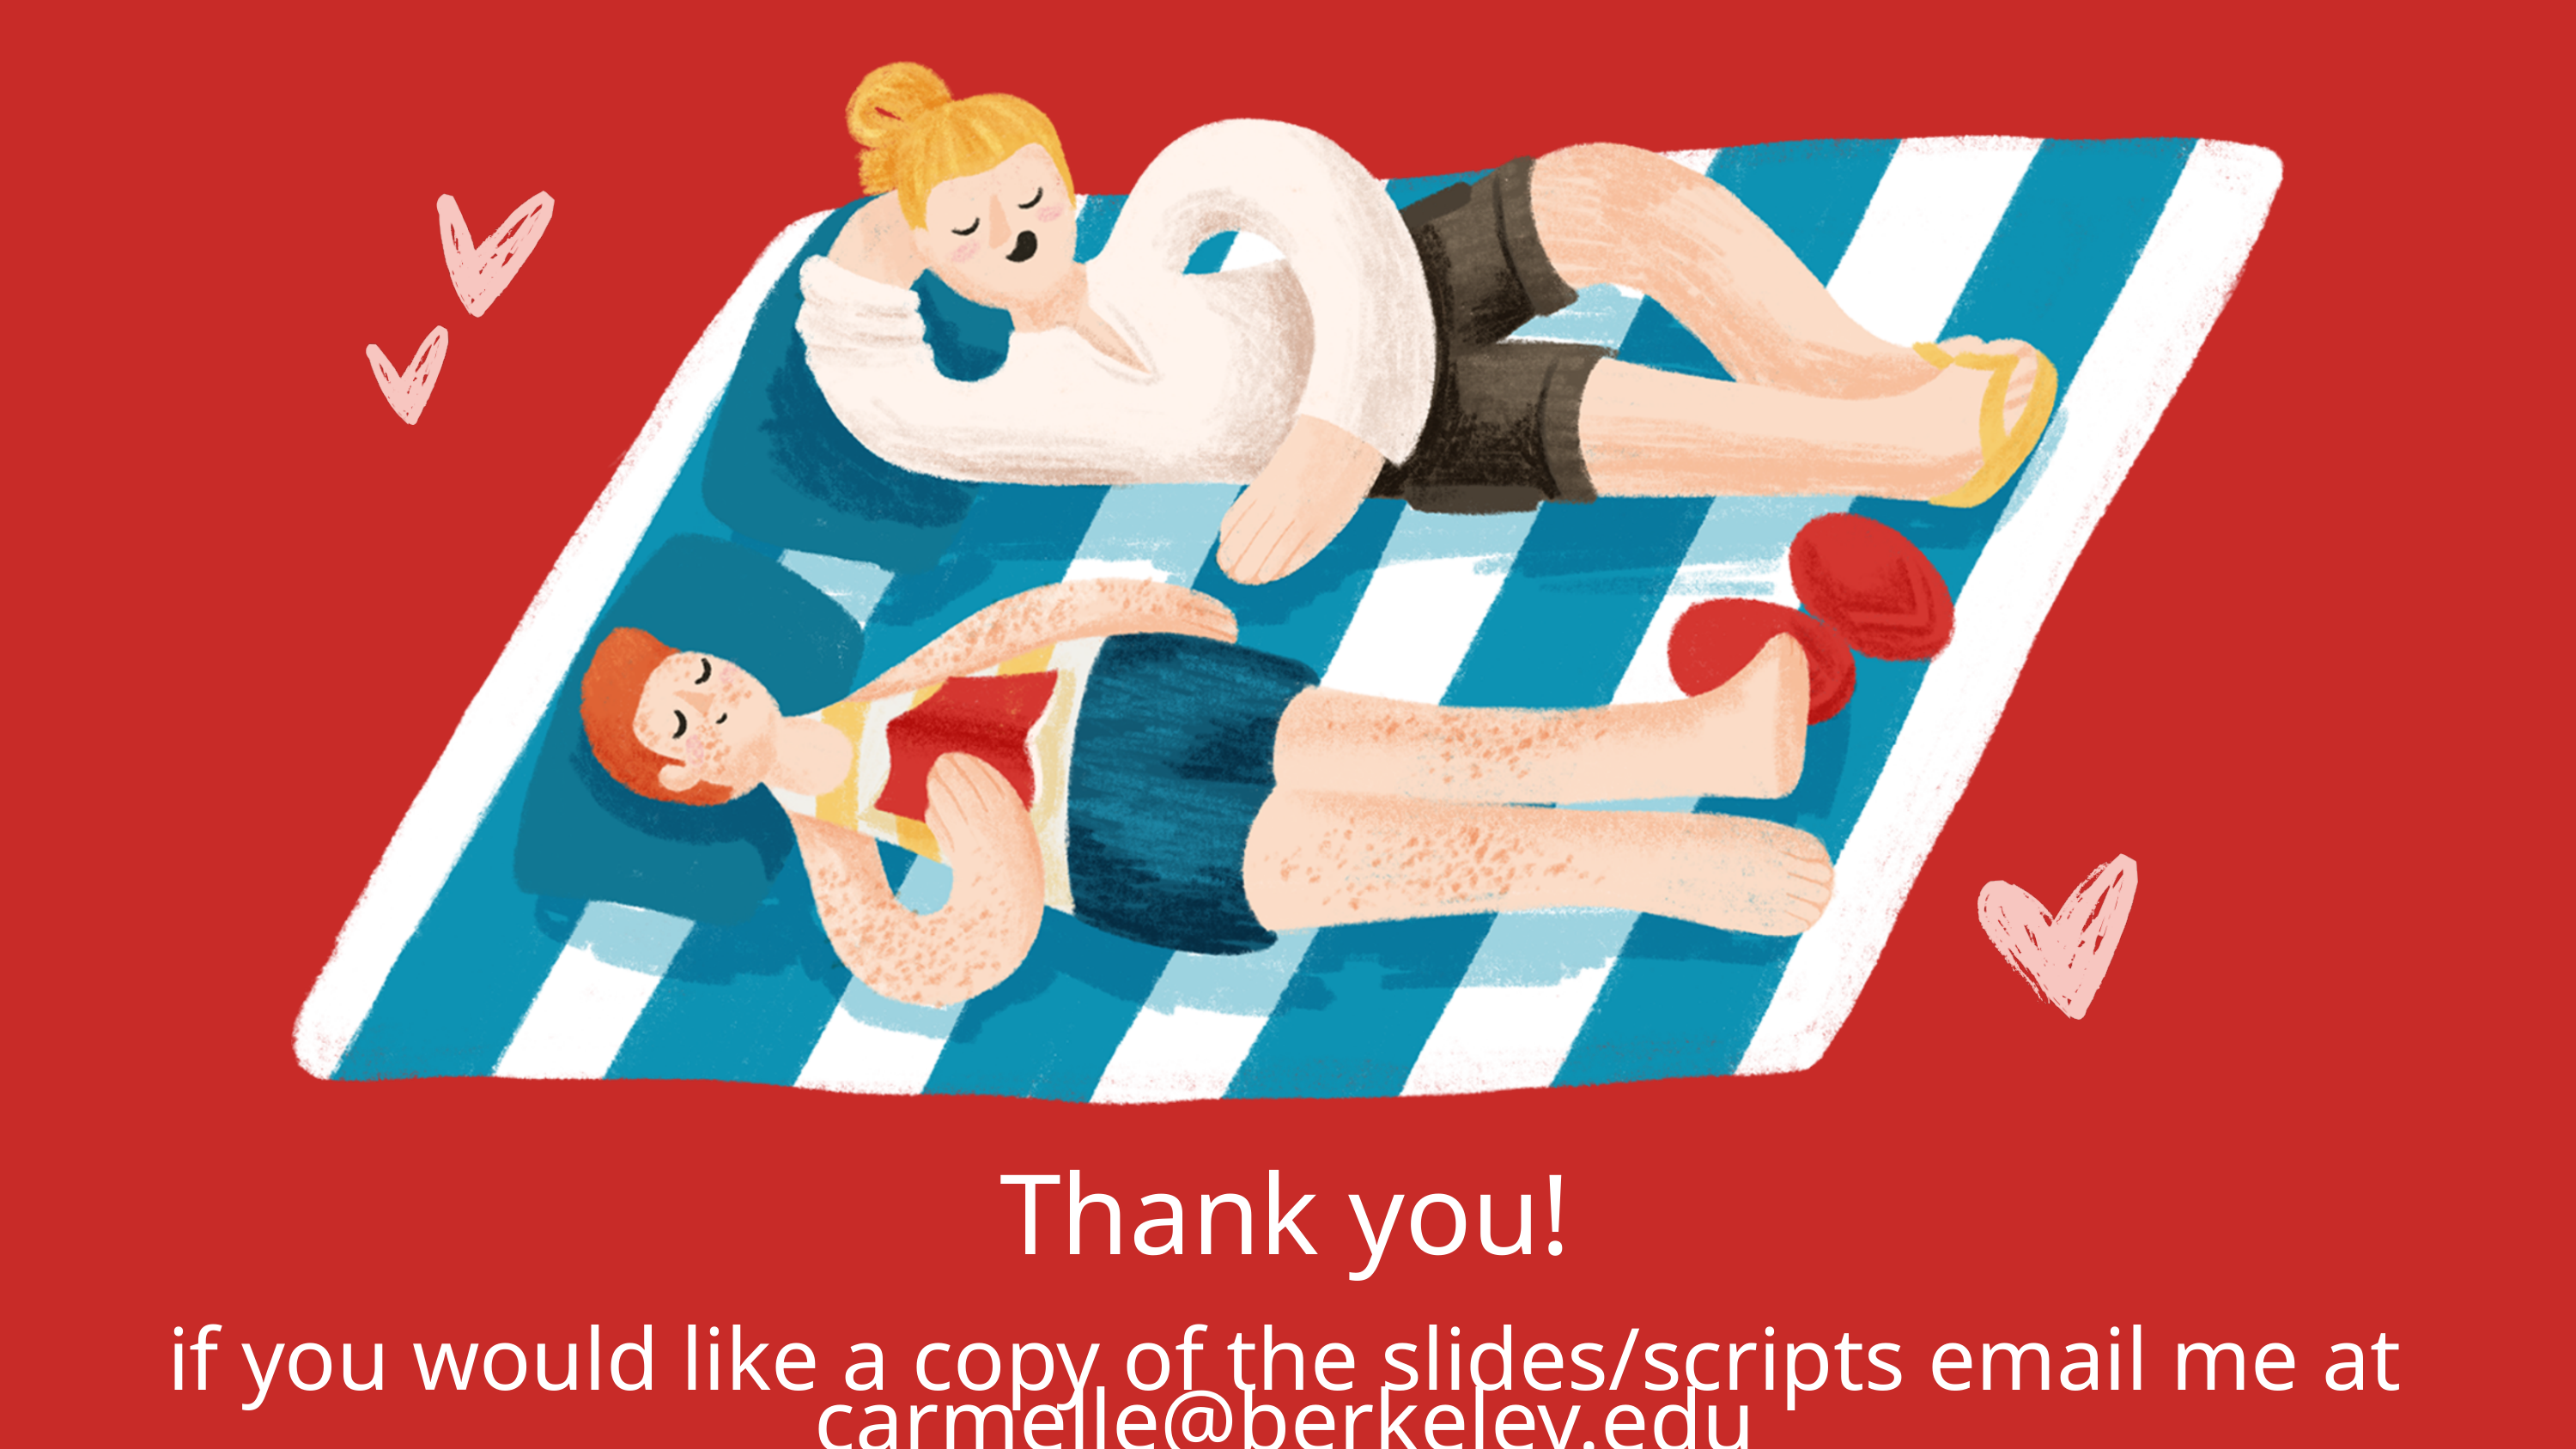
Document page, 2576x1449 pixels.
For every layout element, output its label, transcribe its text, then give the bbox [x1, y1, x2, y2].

picture [291, 58, 2285, 1107]
text_box Thank you! if you would like a copy of the slides/scripts email me at carmelle@berkeley.edu [93, 1190, 2478, 1449]
